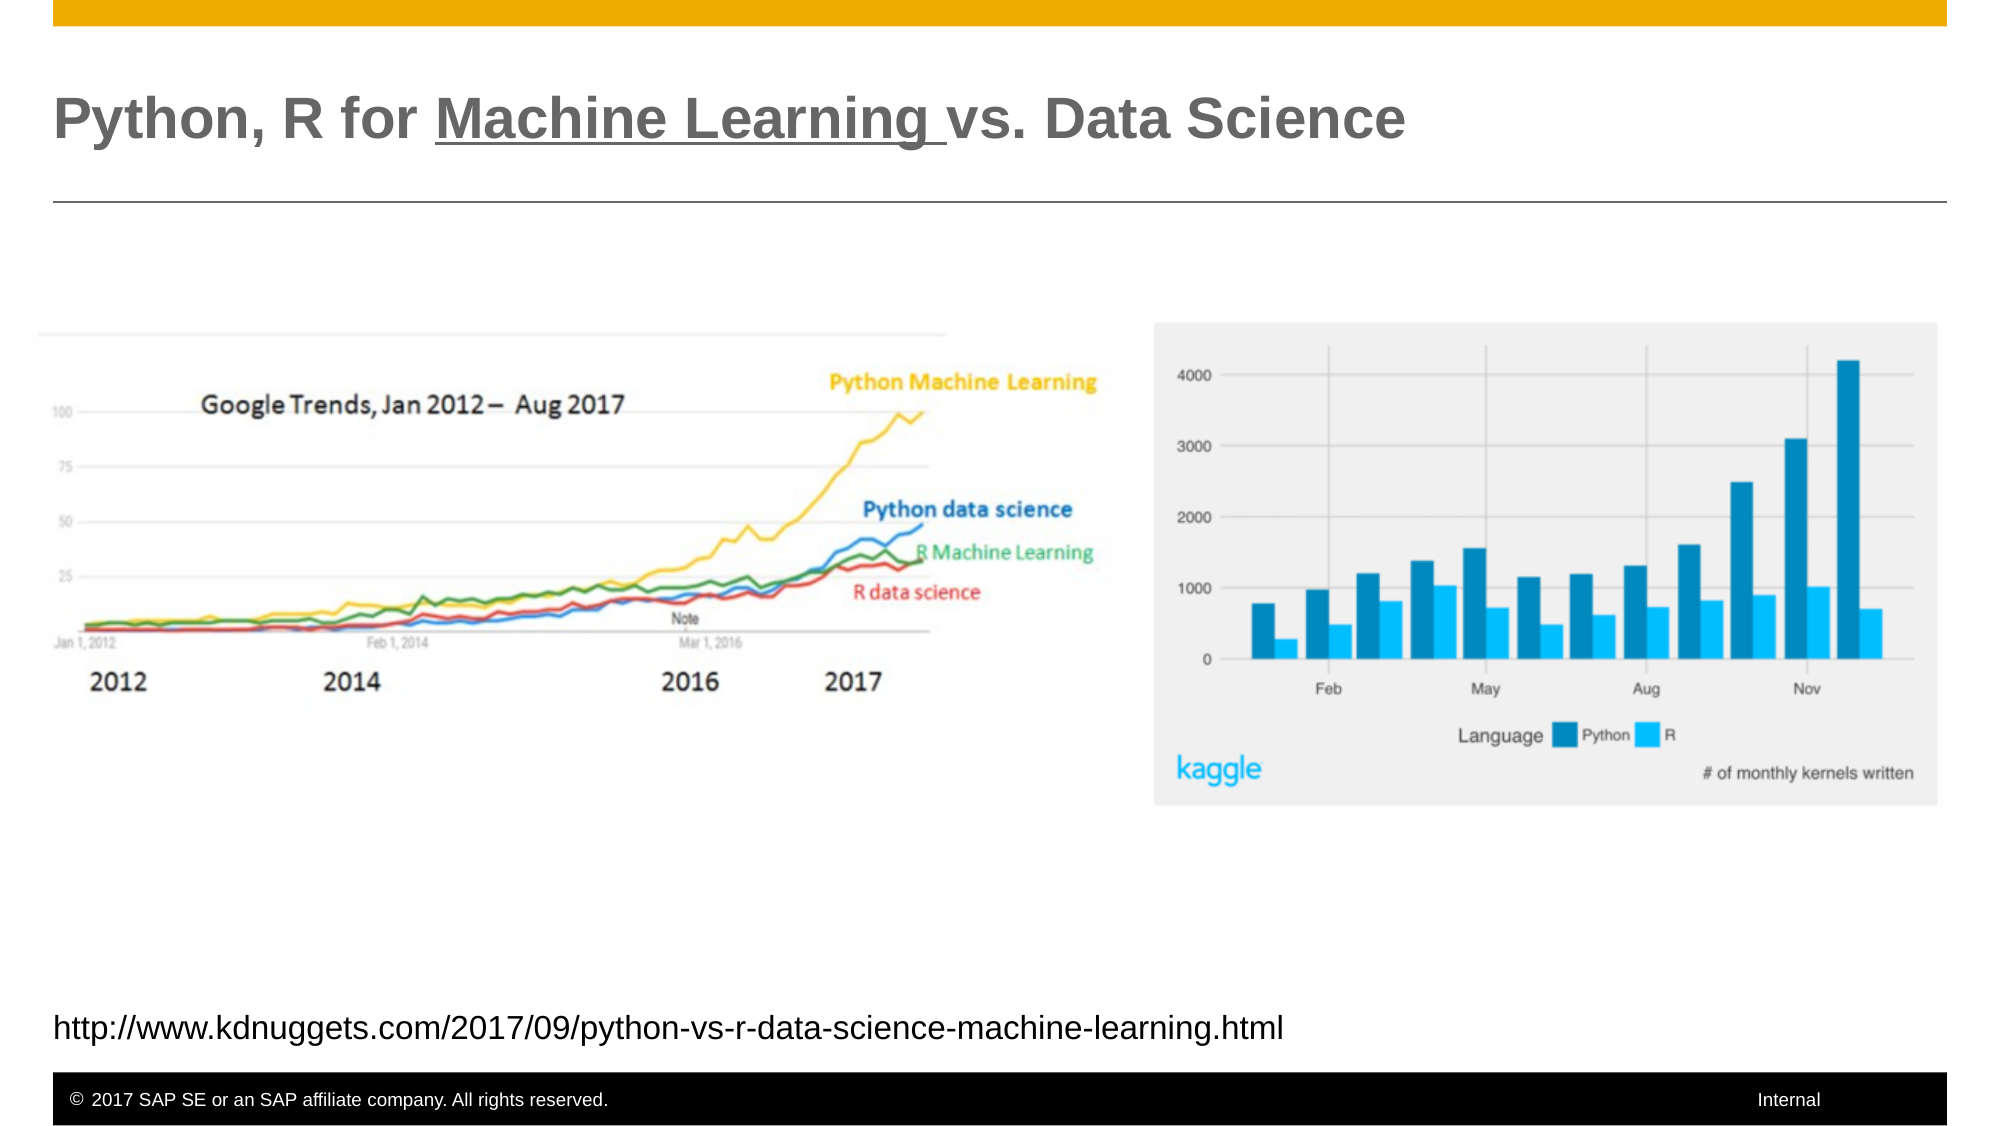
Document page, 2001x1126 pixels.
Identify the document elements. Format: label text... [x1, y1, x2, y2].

list http://www.kdnuggets.com/2017/09/python-vs-r-data-science-machine-learning.html [53, 1005, 1421, 1053]
picture [1145, 314, 1948, 821]
picture [28, 314, 1113, 721]
title Python, R for Machine Learning vs. Data Science [53, 53, 1947, 178]
